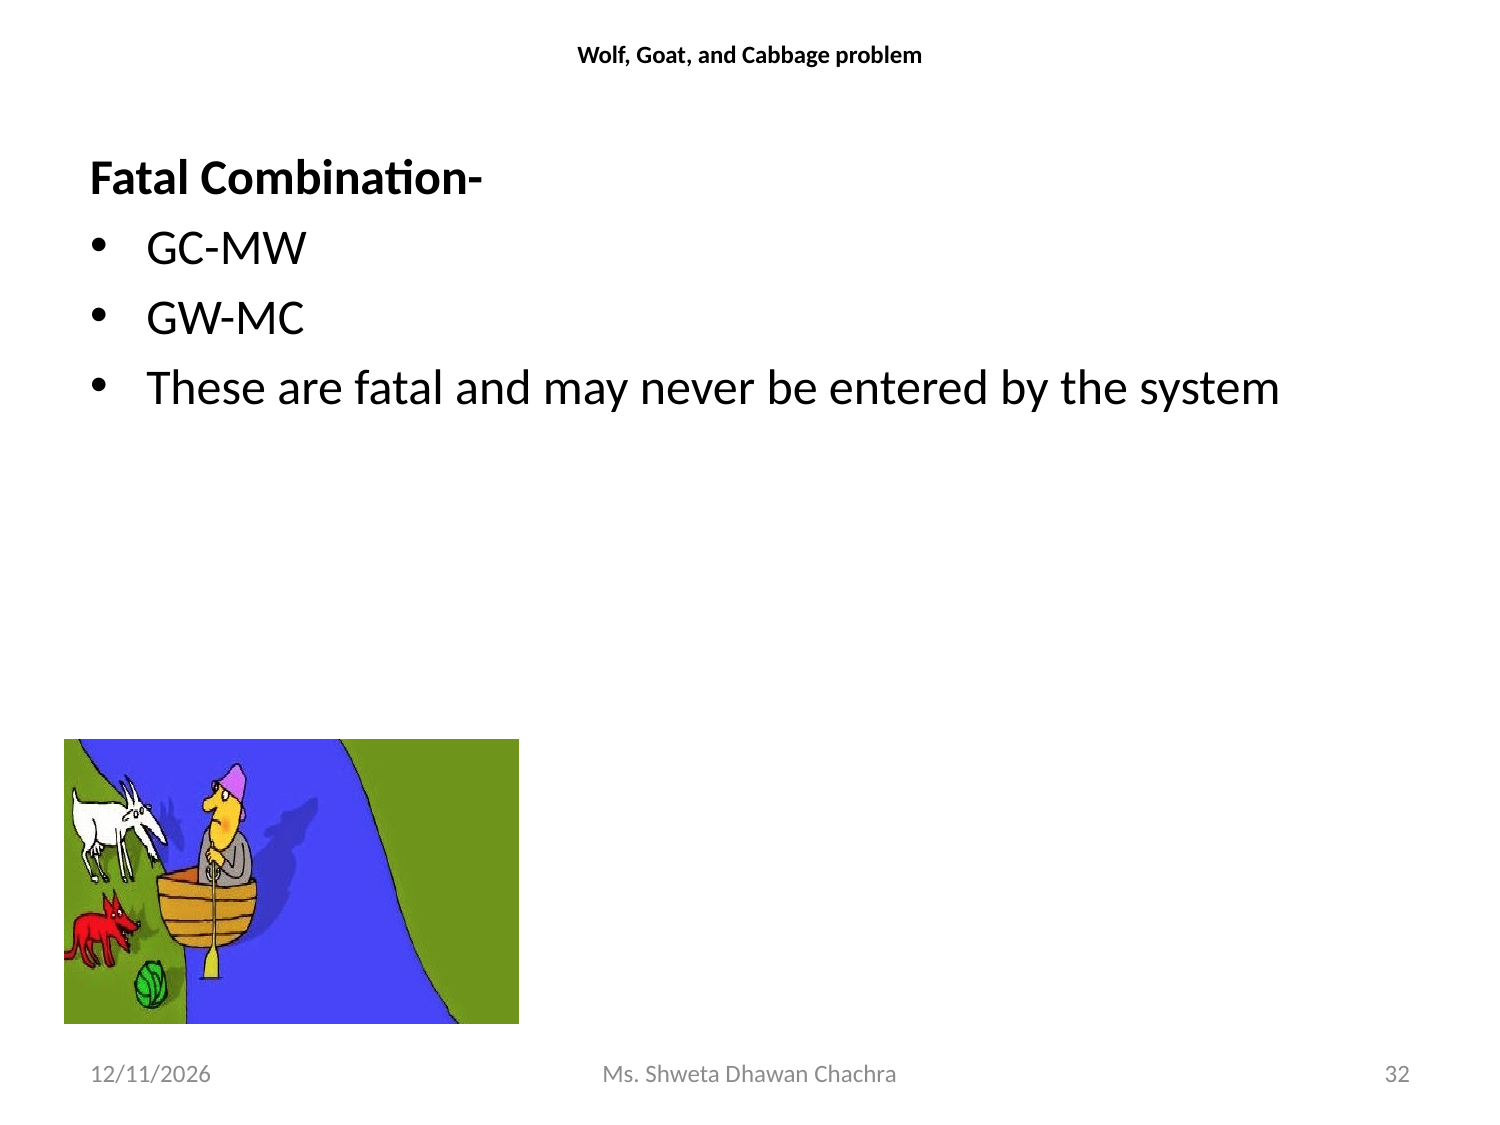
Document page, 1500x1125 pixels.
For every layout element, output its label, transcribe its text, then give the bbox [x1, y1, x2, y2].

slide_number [75, 1042, 425, 1103]
list Fatal Combination- GC-MW GW-MC These are fatal and may never be entered by the system [75, 137, 1425, 880]
slide_number 32 [1074, 1042, 1425, 1103]
title Wolf, Goat, and Cabbage problem [75, 30, 1425, 76]
picture [64, 739, 519, 1024]
footer Ms. Shweta Dhawan Chachra [512, 1042, 988, 1103]
